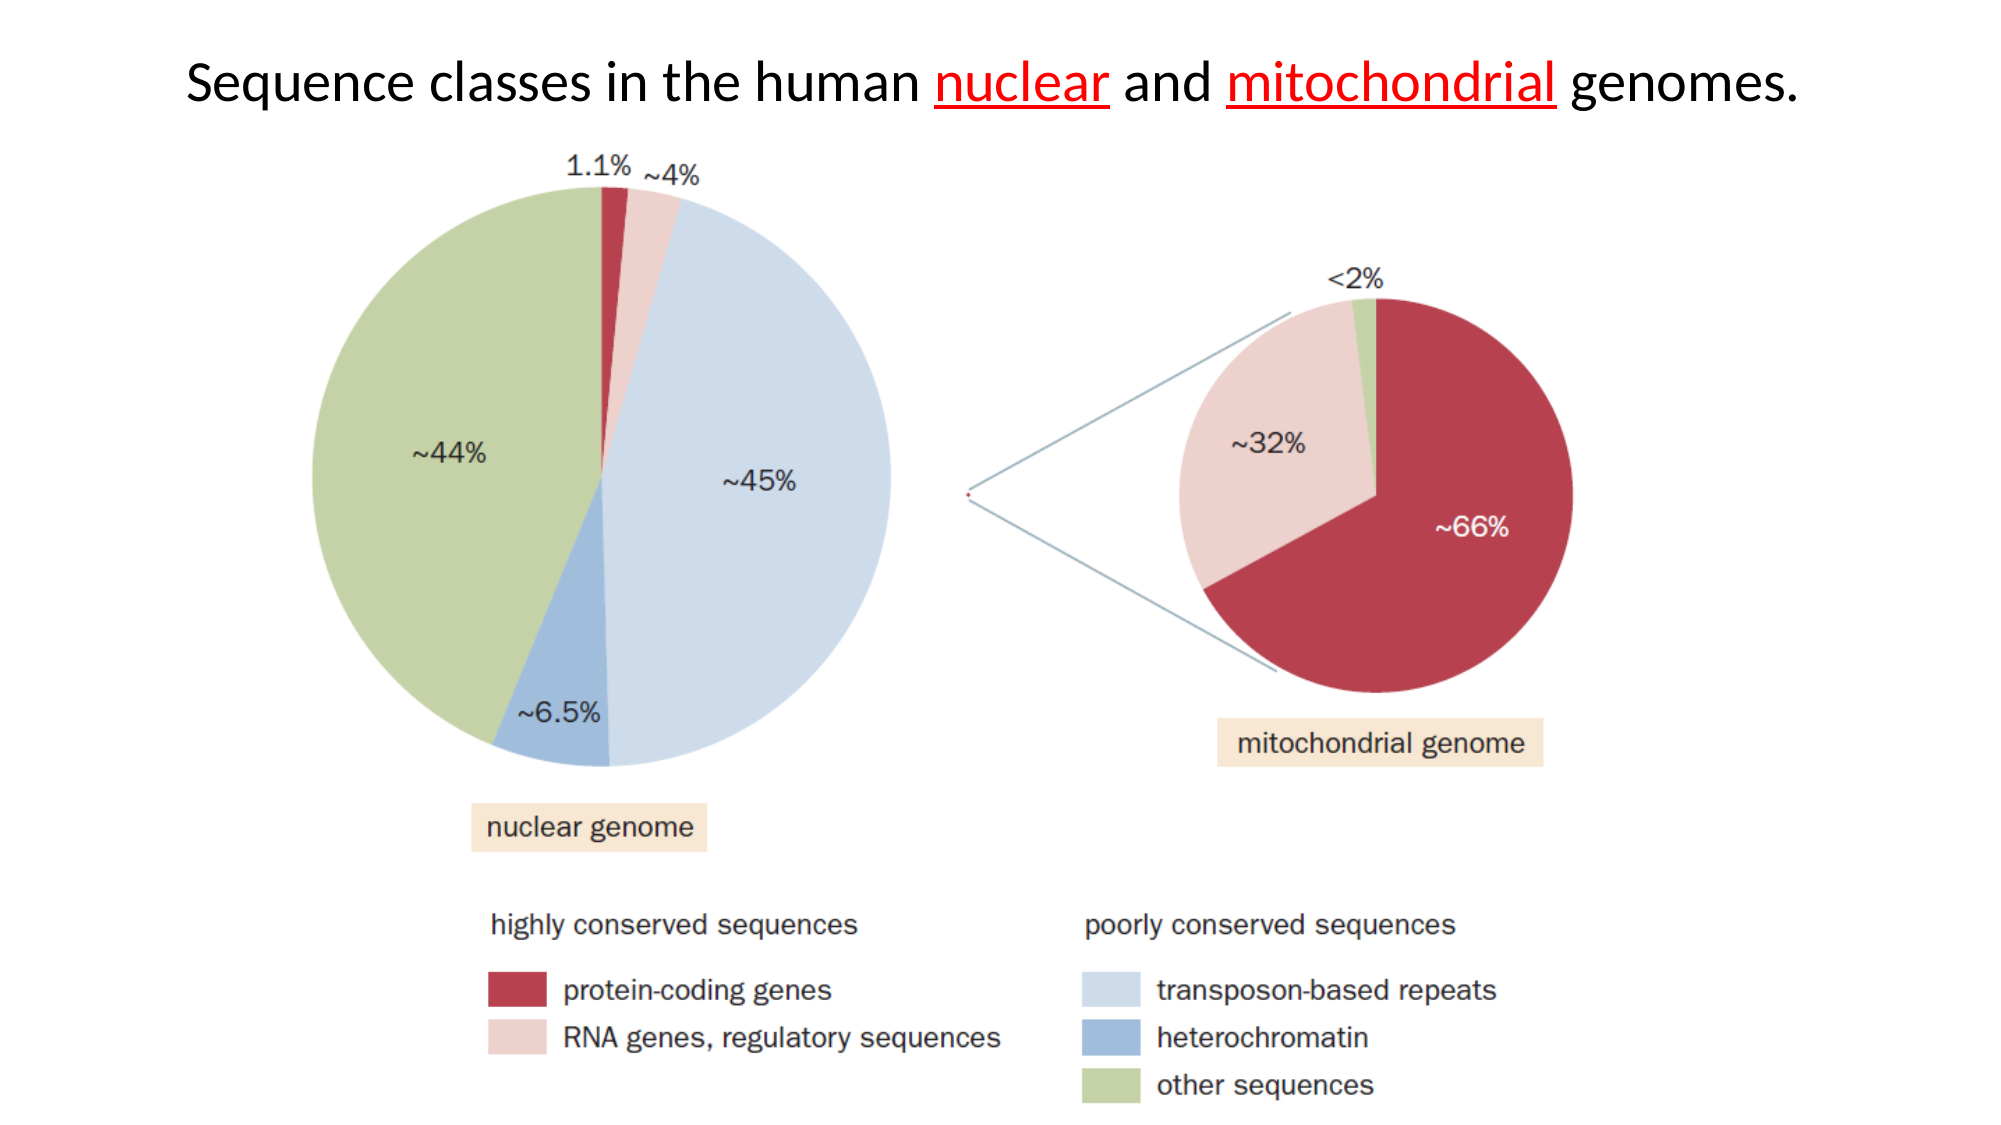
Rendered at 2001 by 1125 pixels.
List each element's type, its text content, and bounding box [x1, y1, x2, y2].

picture [271, 121, 1596, 1125]
text_box Sequence classes in the human nuclear and mitochondrial genomes. [0, 35, 2000, 121]
